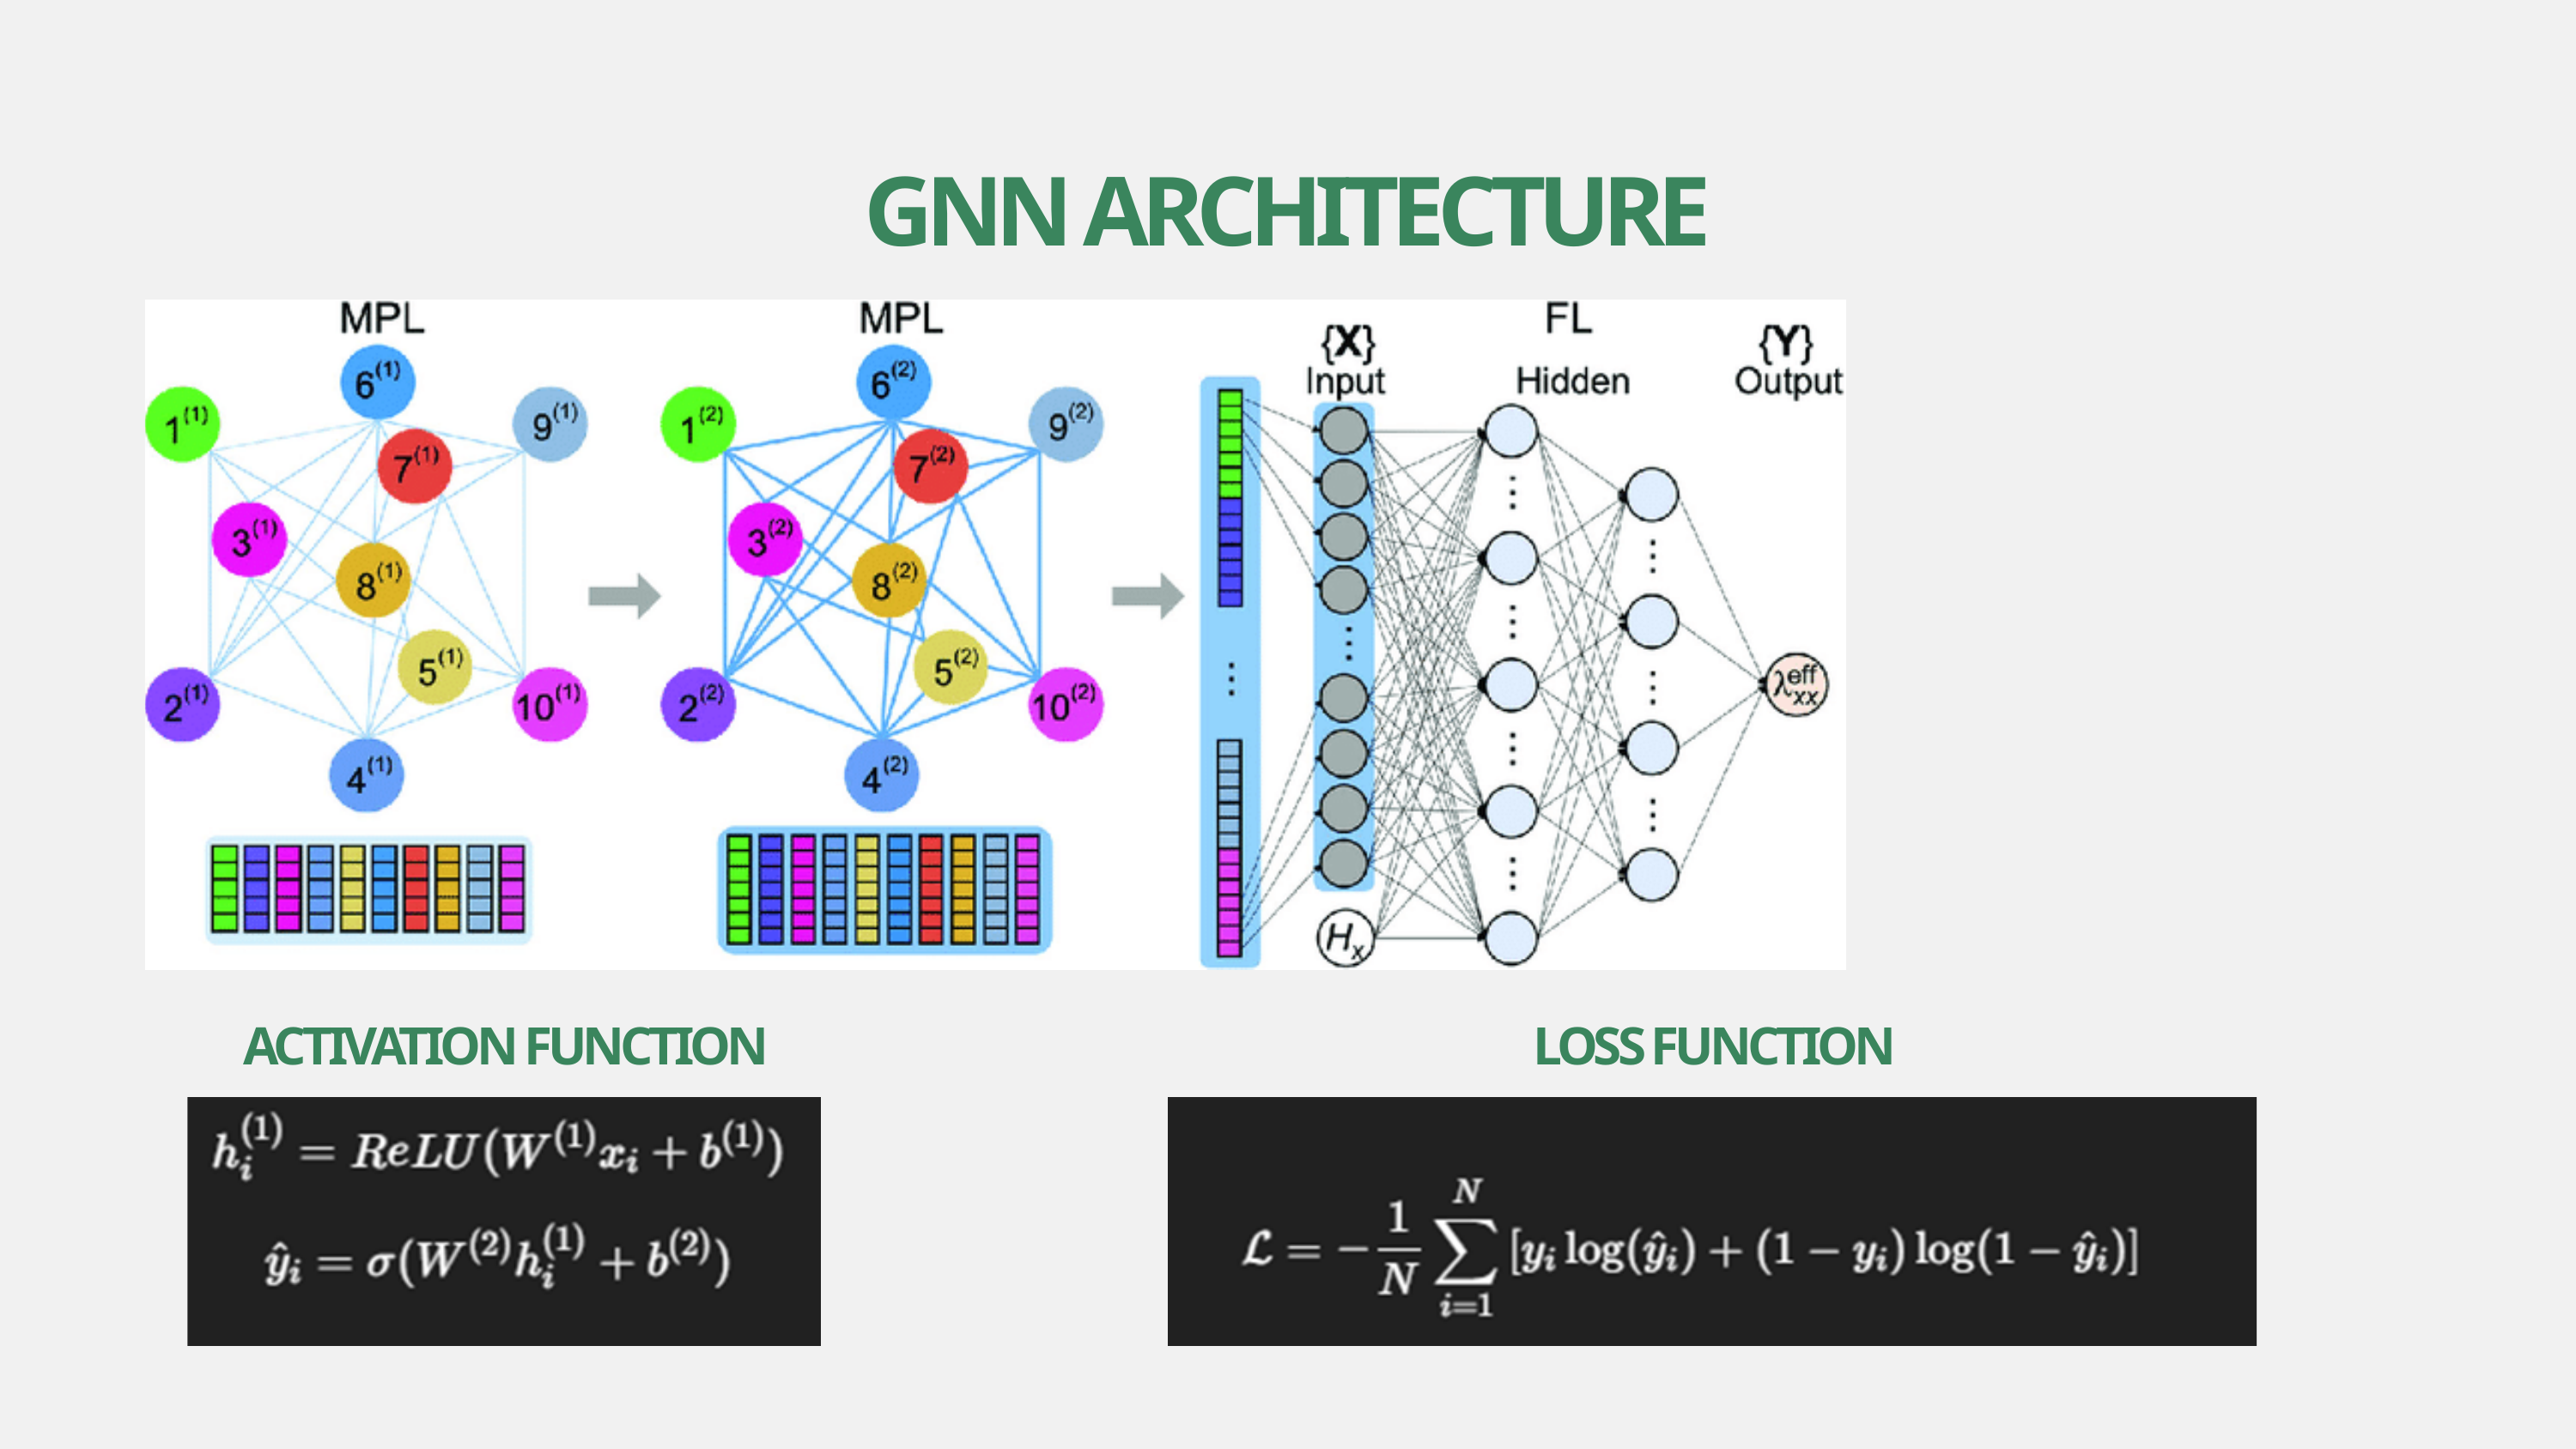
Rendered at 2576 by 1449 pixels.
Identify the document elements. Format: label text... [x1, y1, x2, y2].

text_box LOSS FUNCTION [1527, 1003, 1898, 1076]
text_box ACTIVATION FUNCTION [239, 1003, 770, 1076]
text_box [144, 300, 1846, 970]
text_box GNN ARCHITECTURE [550, 131, 2026, 266]
text_box [187, 1097, 821, 1346]
text_box [1168, 1097, 2257, 1346]
